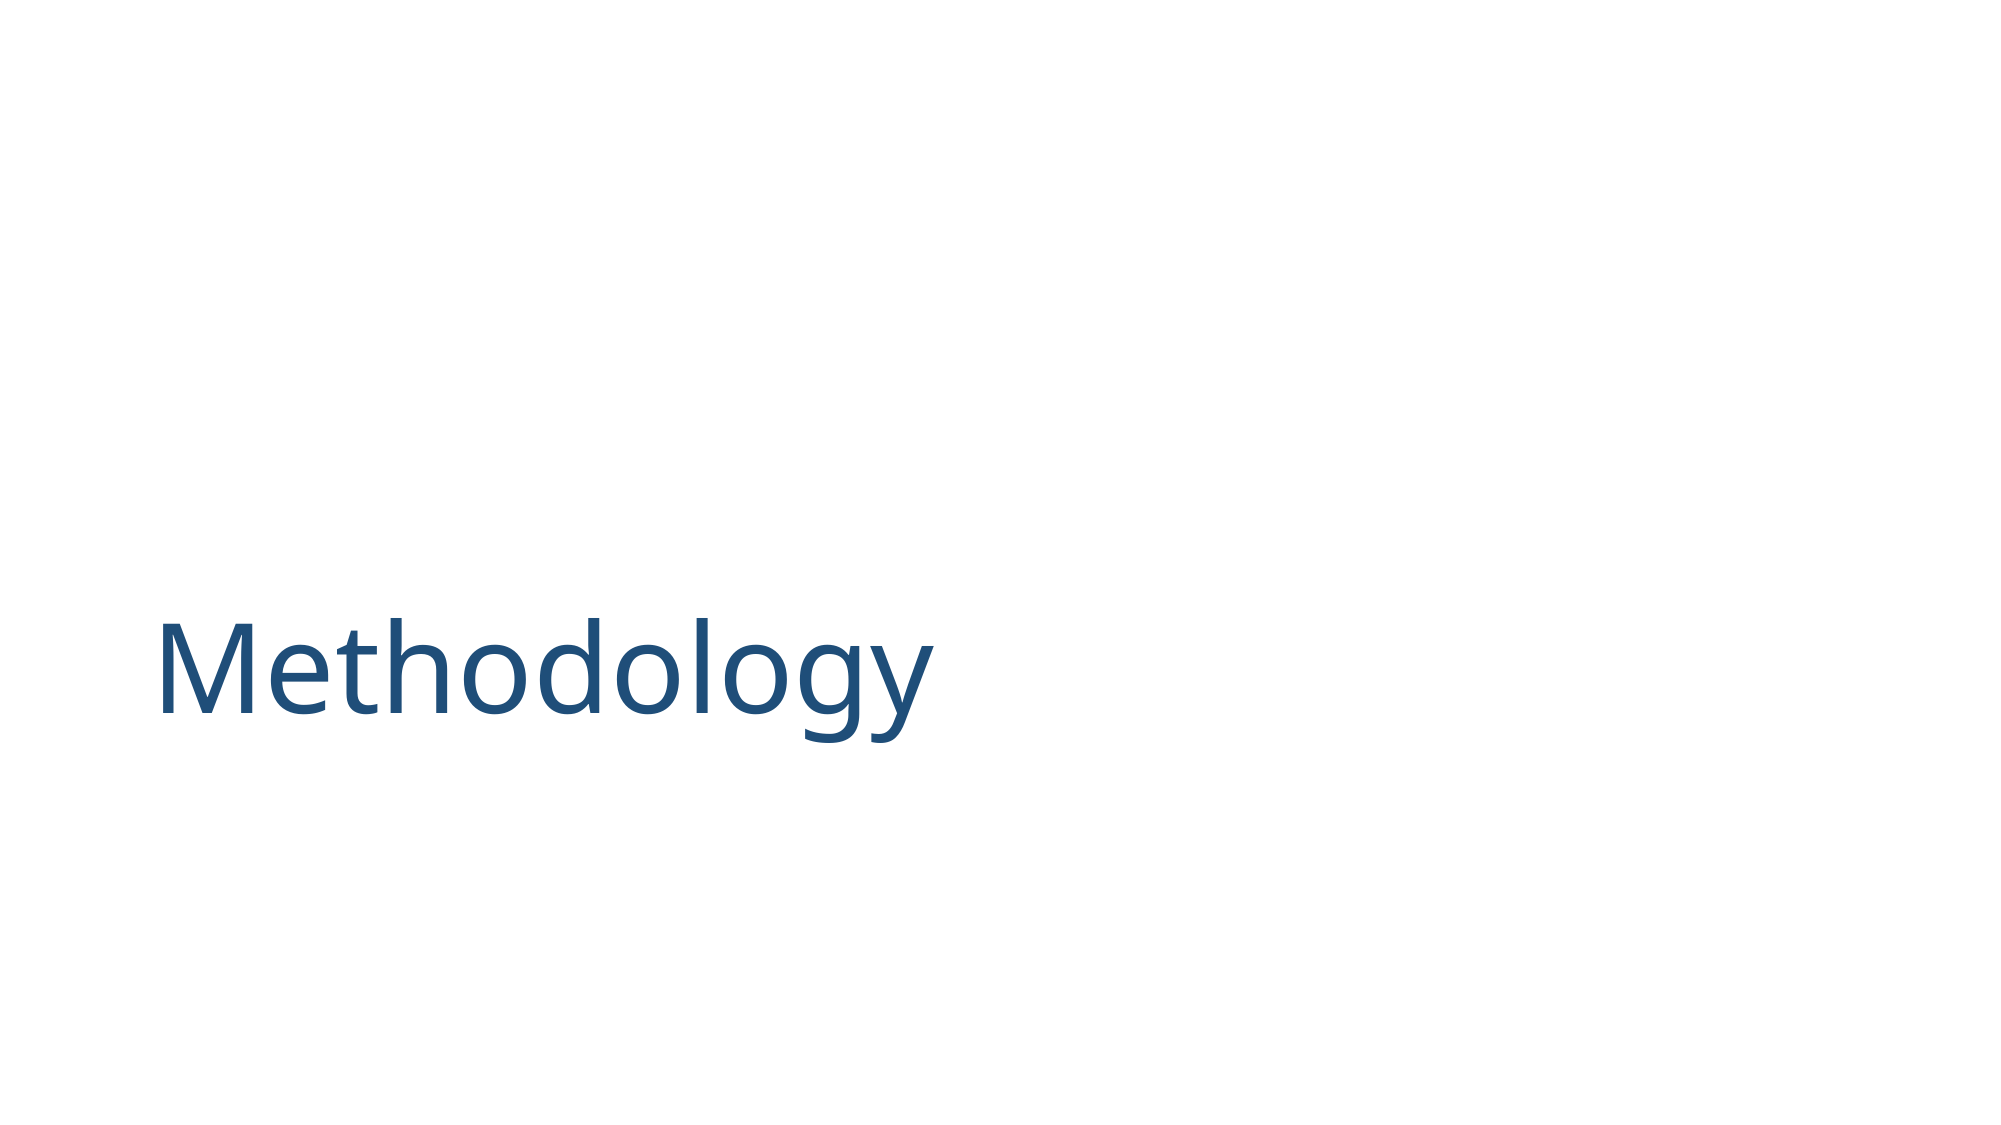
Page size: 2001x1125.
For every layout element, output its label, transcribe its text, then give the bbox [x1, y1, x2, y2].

title Methodology [136, 280, 1862, 749]
